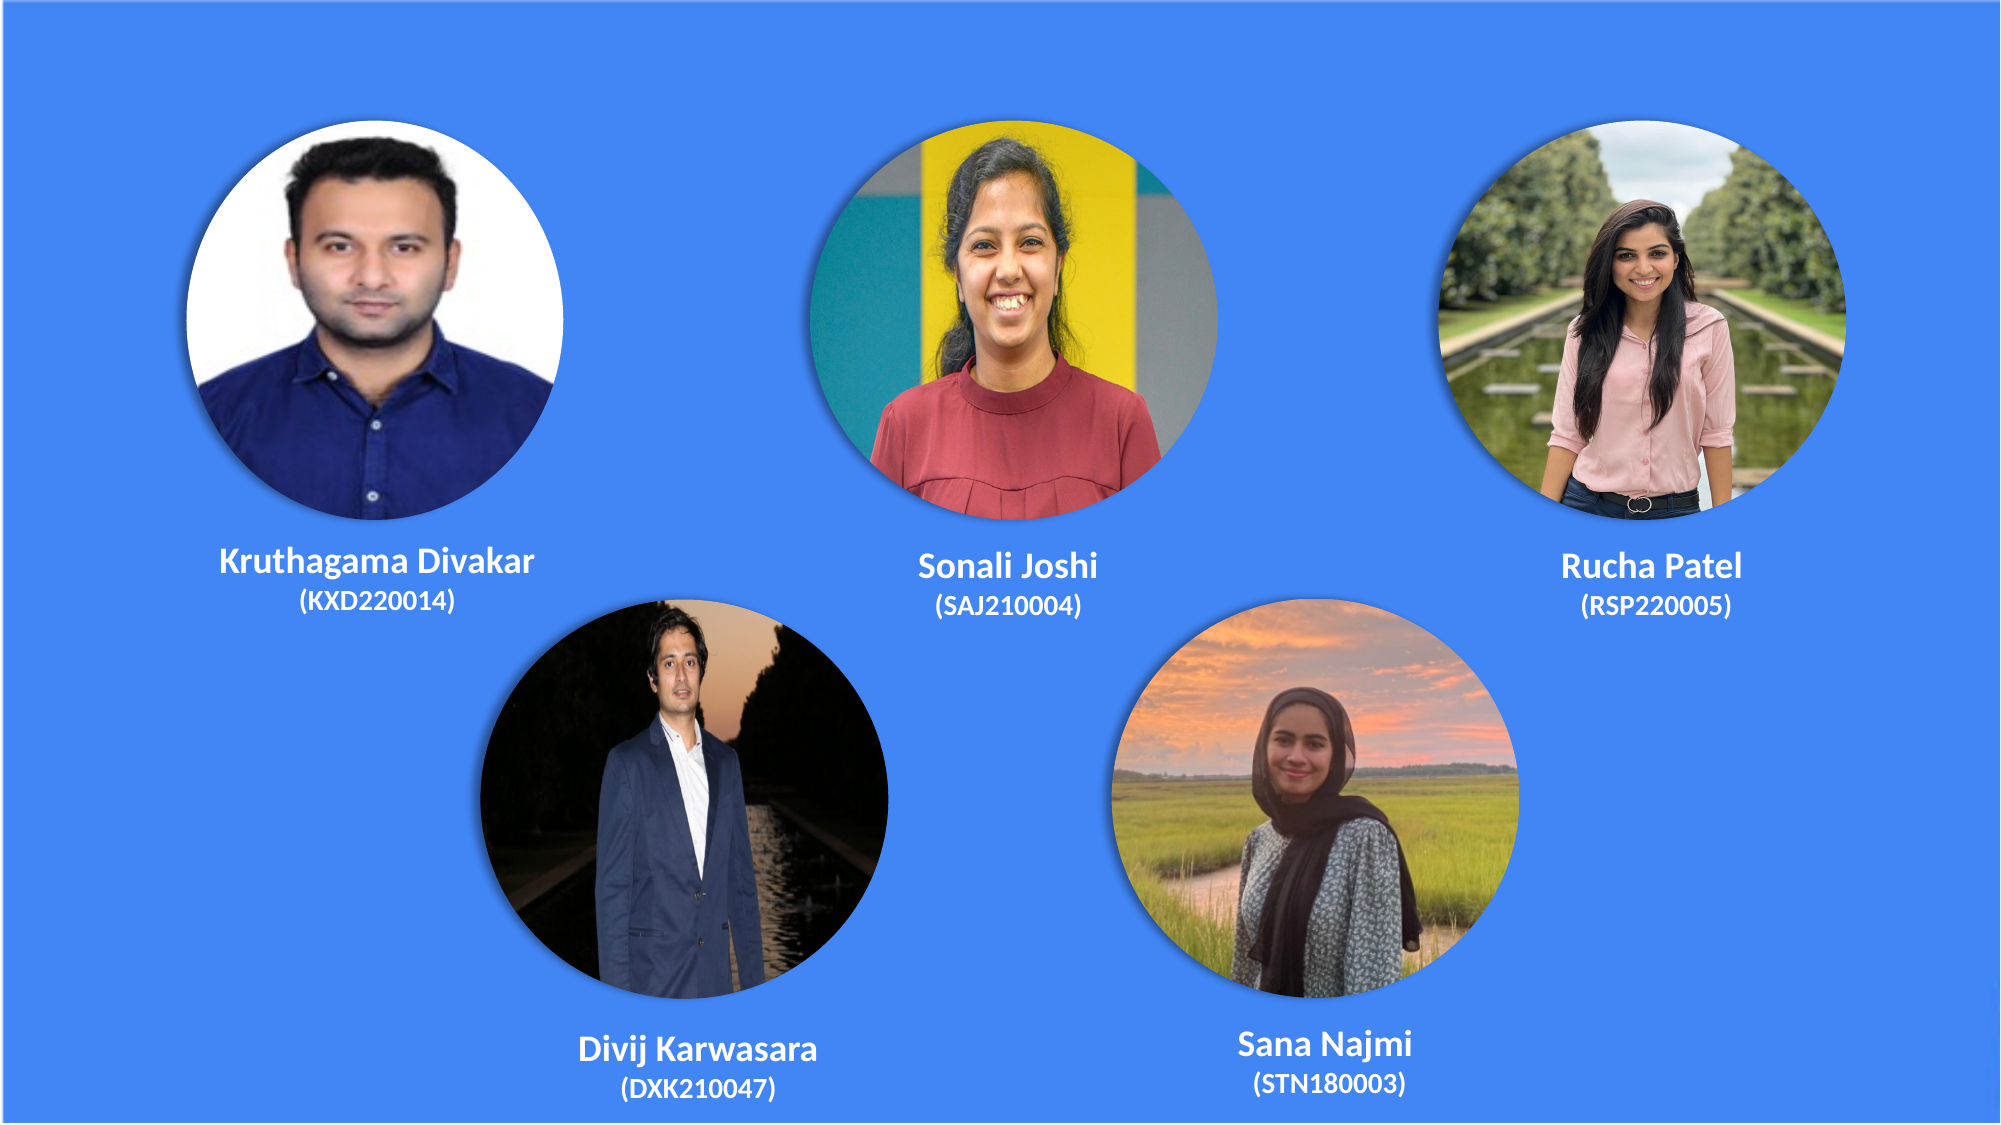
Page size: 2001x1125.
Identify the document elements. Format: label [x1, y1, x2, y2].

list [0, 0, 2000, 1123]
